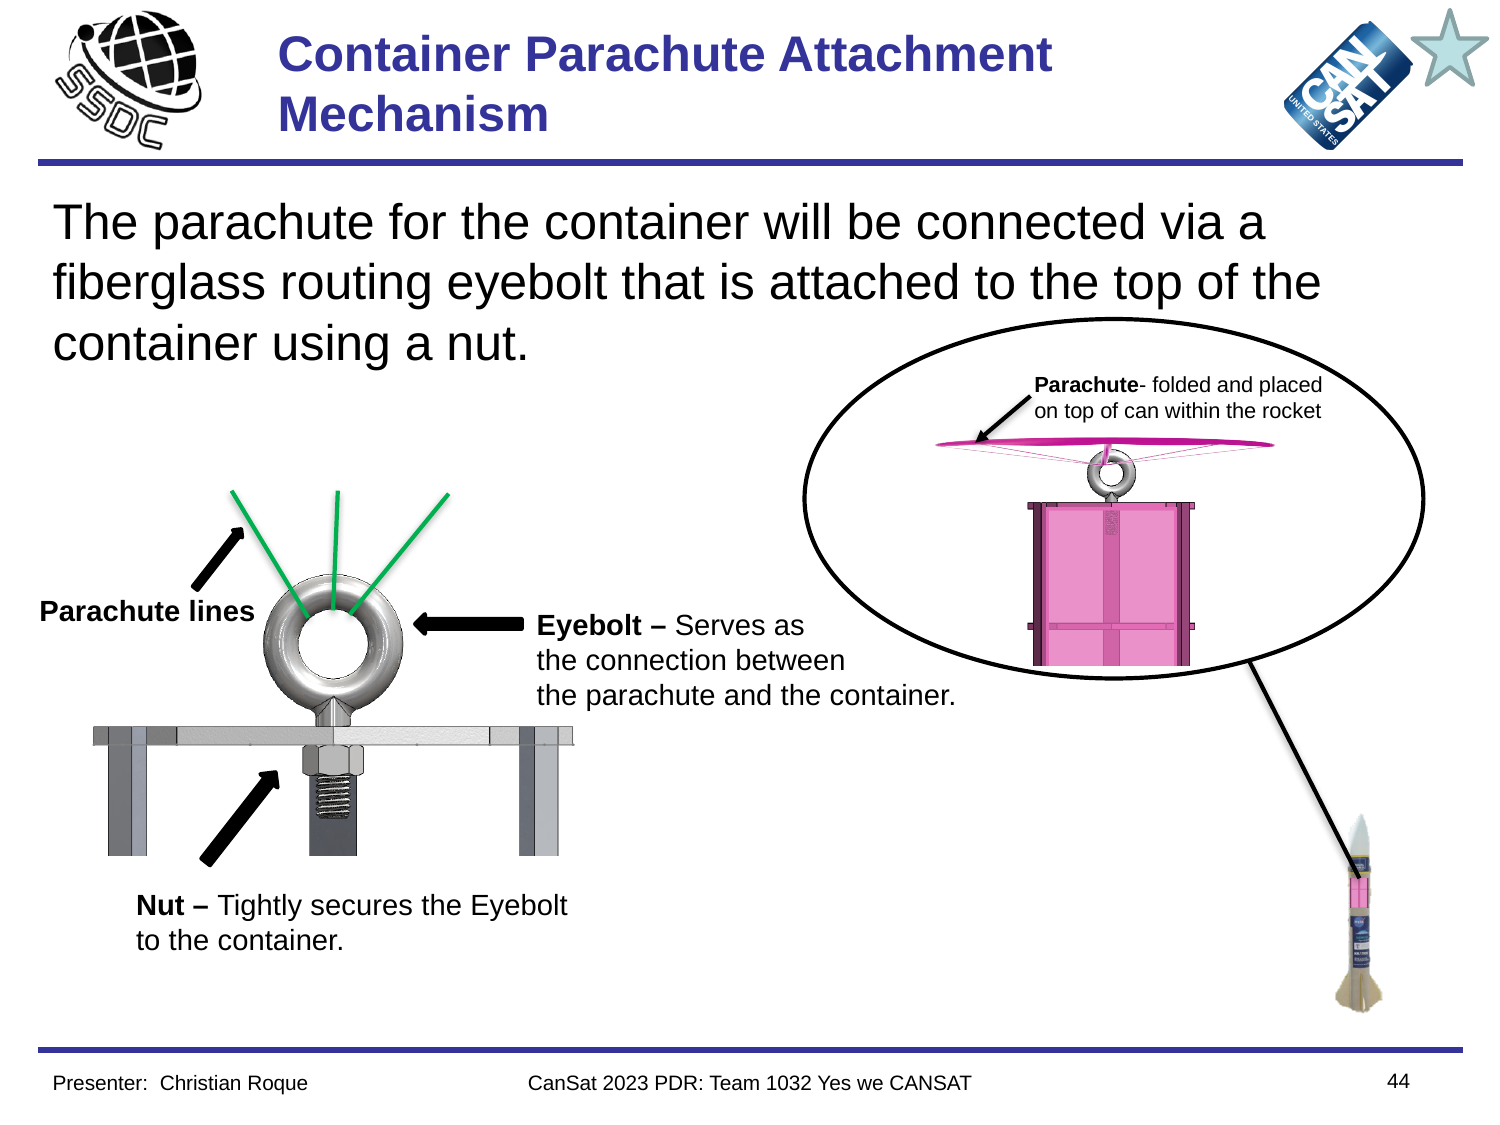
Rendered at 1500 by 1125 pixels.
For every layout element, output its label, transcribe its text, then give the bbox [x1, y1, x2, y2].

text_box Presenter: Christian Roque [37, 1062, 413, 1103]
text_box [974, 395, 1031, 444]
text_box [1247, 658, 1360, 879]
picture [1311, 796, 1413, 1026]
text_box Nut – Tightly secures the Eyebolt to the container. [121, 878, 610, 964]
picture [1284, 21, 1413, 150]
picture [862, 436, 1371, 666]
picture [10, 6, 263, 153]
text_box Eyebolt – Serves as the connection between the parachute and the container. [603, 598, 1011, 719]
text_box Parachute lines [24, 585, 62, 636]
text_box [203, 863, 215, 868]
footer CanSat 2023 PDR: Team 1032 Yes we CANSAT [450, 1062, 1050, 1103]
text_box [349, 493, 449, 615]
picture [67, 544, 599, 856]
title Container Parachute Attachment Mechanism [266, 12, 1238, 150]
text_box [1030, 674, 1197, 681]
slide_number 44 [1312, 1059, 1425, 1100]
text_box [332, 490, 339, 611]
text_box [1412, 9, 1488, 85]
list The parachute for the container will be connected via a fiberglass routing eyebolt that is attached to the top of the container using a nut. [37, 174, 1463, 375]
text_box [802, 316, 1426, 671]
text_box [231, 490, 309, 618]
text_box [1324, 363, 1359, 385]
